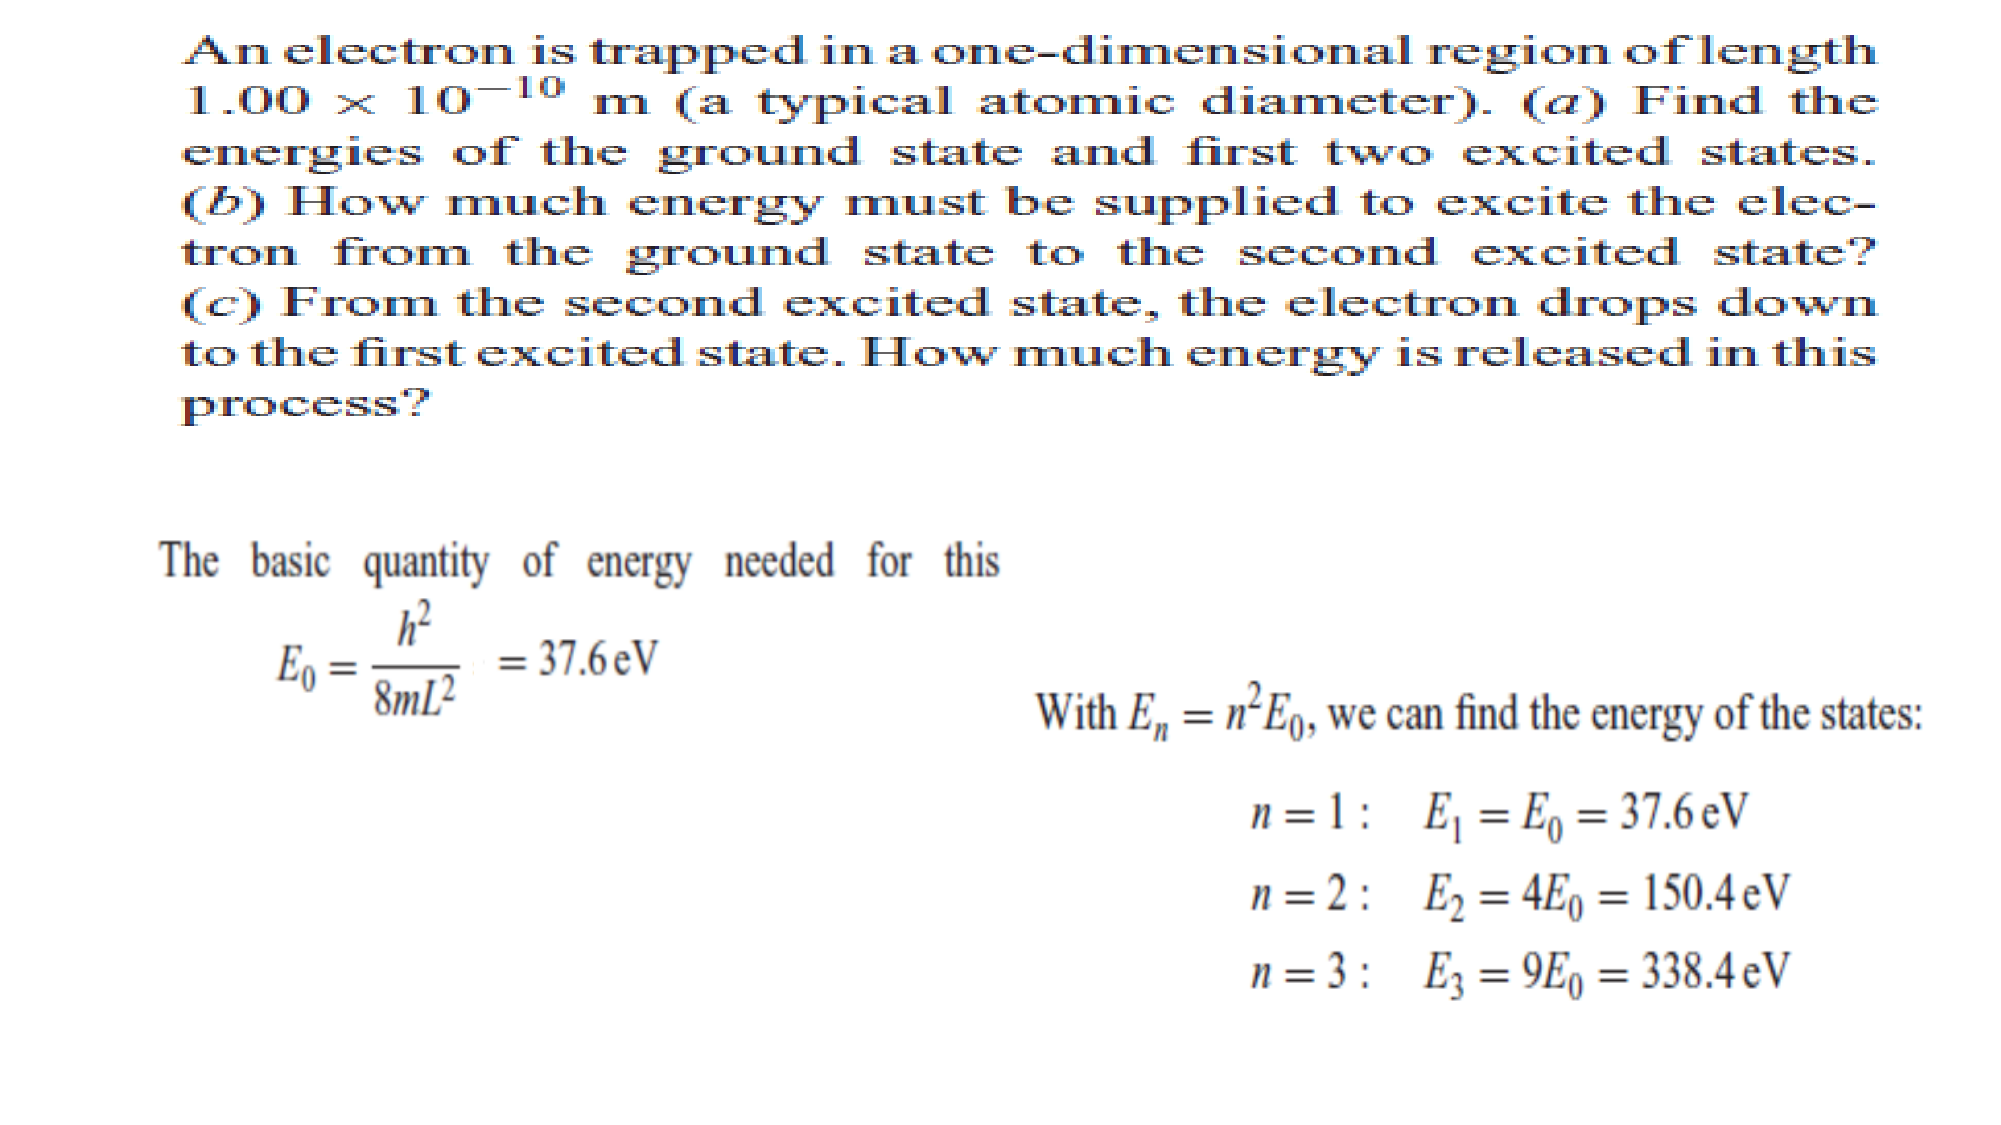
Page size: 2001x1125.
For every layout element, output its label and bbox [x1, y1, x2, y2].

picture [155, 536, 1070, 759]
picture [83, 31, 1937, 482]
picture [1010, 643, 2000, 1022]
